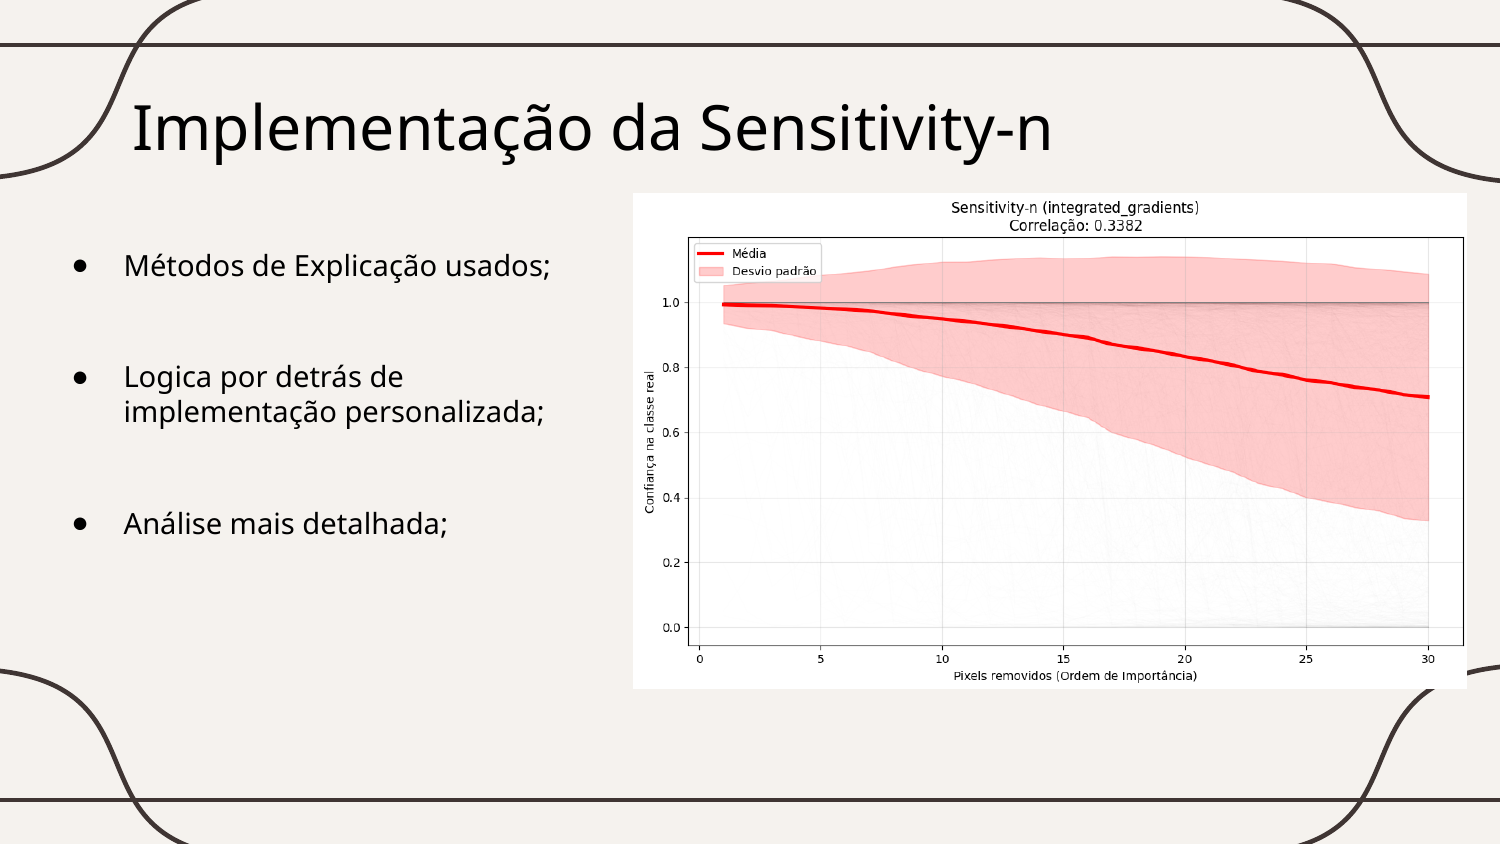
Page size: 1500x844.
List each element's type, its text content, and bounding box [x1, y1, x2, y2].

text_box Métodos de Explicação usados; Logica por detrás de implementação personalizada; Análise mais detalhada; [33, 231, 618, 612]
title Implementação da Sensitivity-n [116, 72, 1383, 167]
picture [632, 193, 1467, 689]
